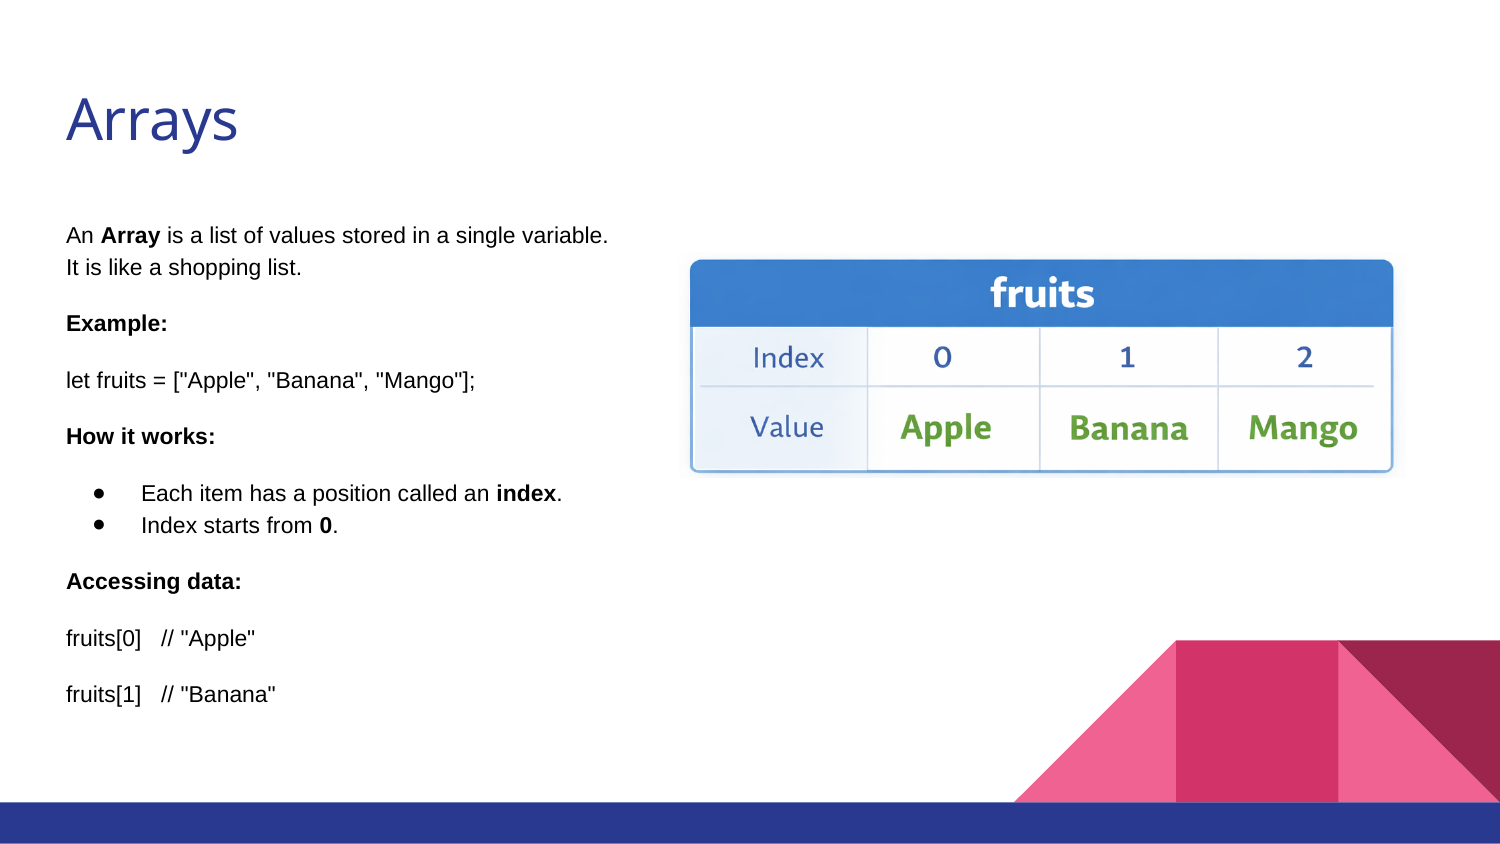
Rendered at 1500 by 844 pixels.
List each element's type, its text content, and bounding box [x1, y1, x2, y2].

list An Array is a list of values stored in a single variable. It is like a shopping list. Example: let fruits = ["Apple", "Banana", "Mango"]; How it works: Each item has a position called an index. Index starts from 0. Accessing data: fruits[0] // "Apple" fruits[1] // "Banana" [51, 201, 1449, 750]
picture [677, 252, 1407, 479]
title Arrays [51, 67, 1449, 167]
